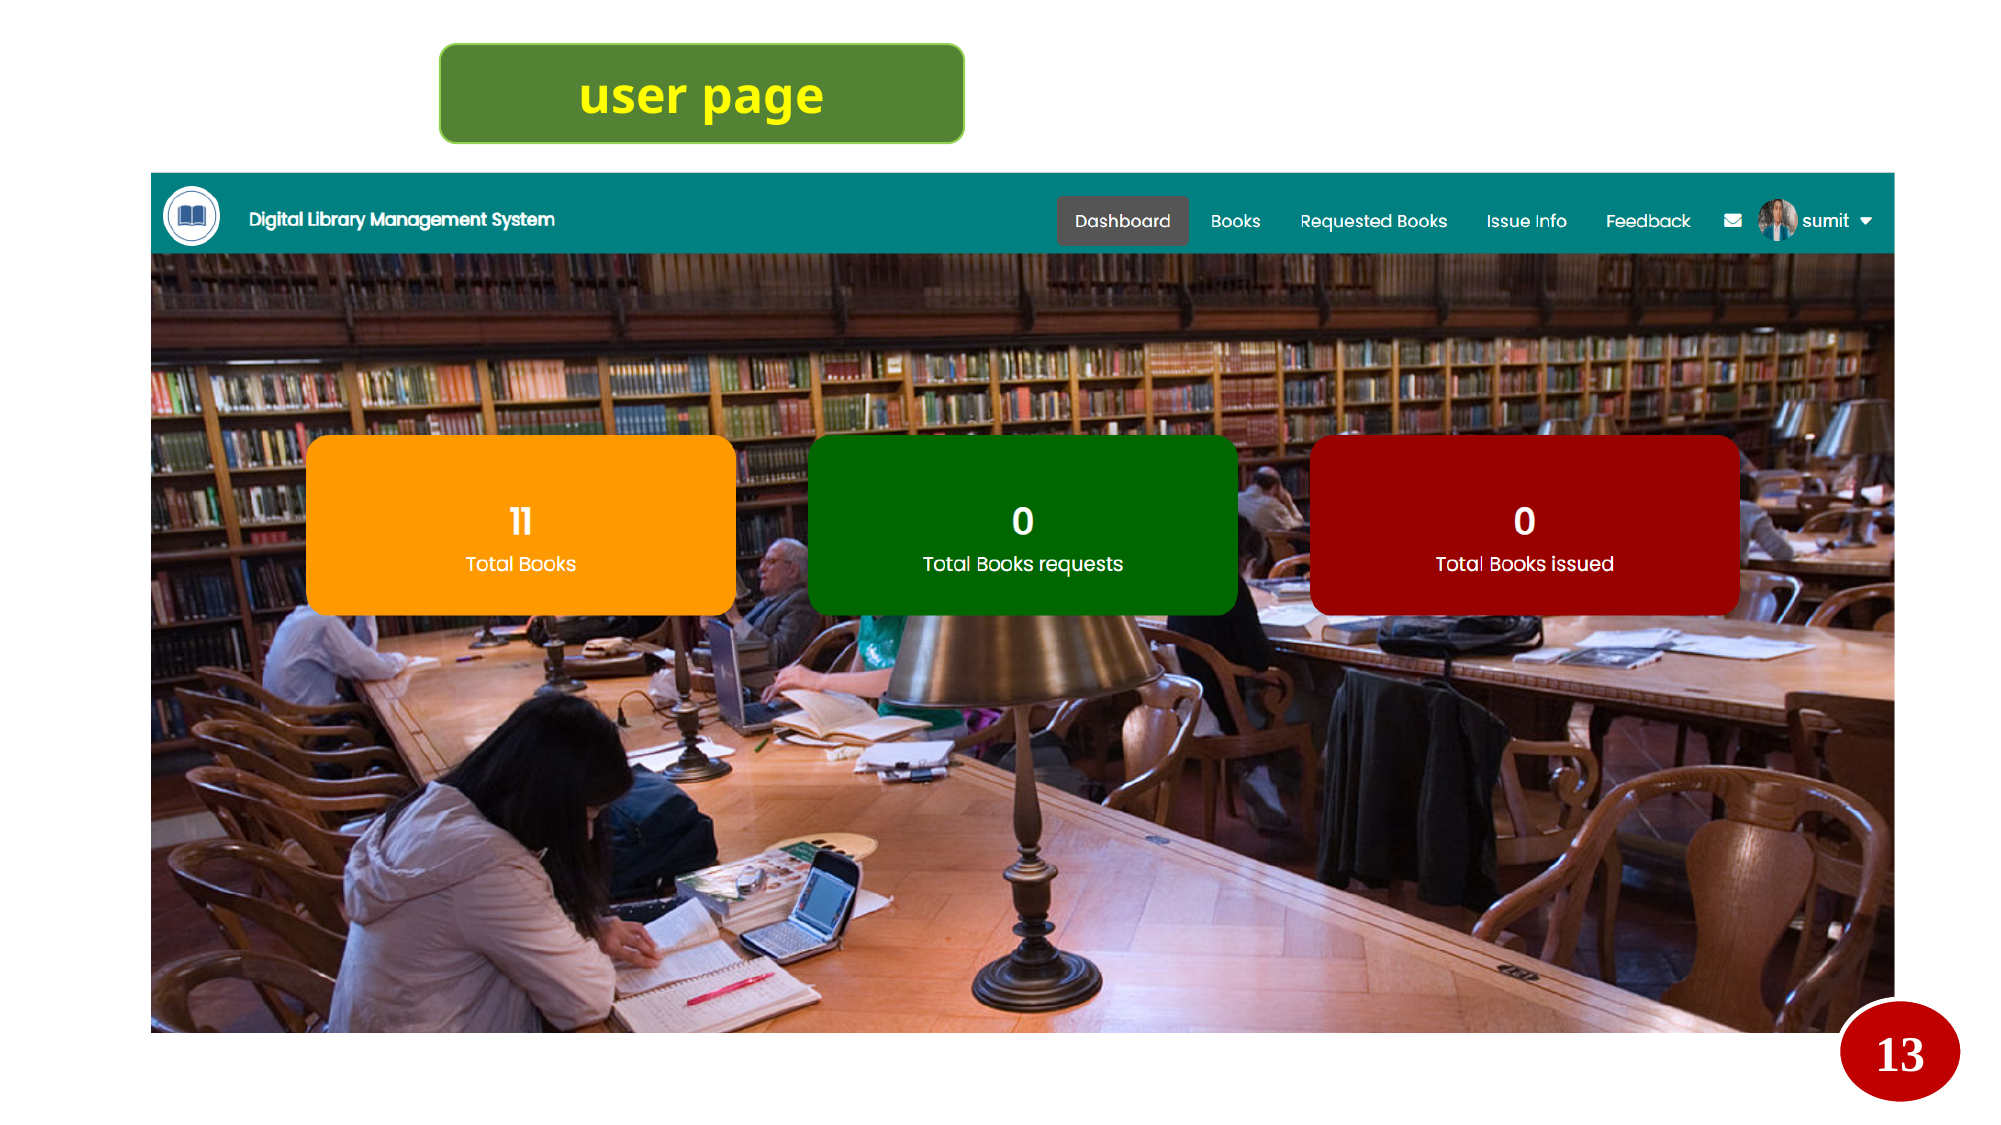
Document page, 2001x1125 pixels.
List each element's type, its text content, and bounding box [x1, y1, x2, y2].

text_box 13 [1836, 997, 1964, 1106]
picture [151, 170, 1895, 1033]
text_box user page [438, 43, 966, 145]
